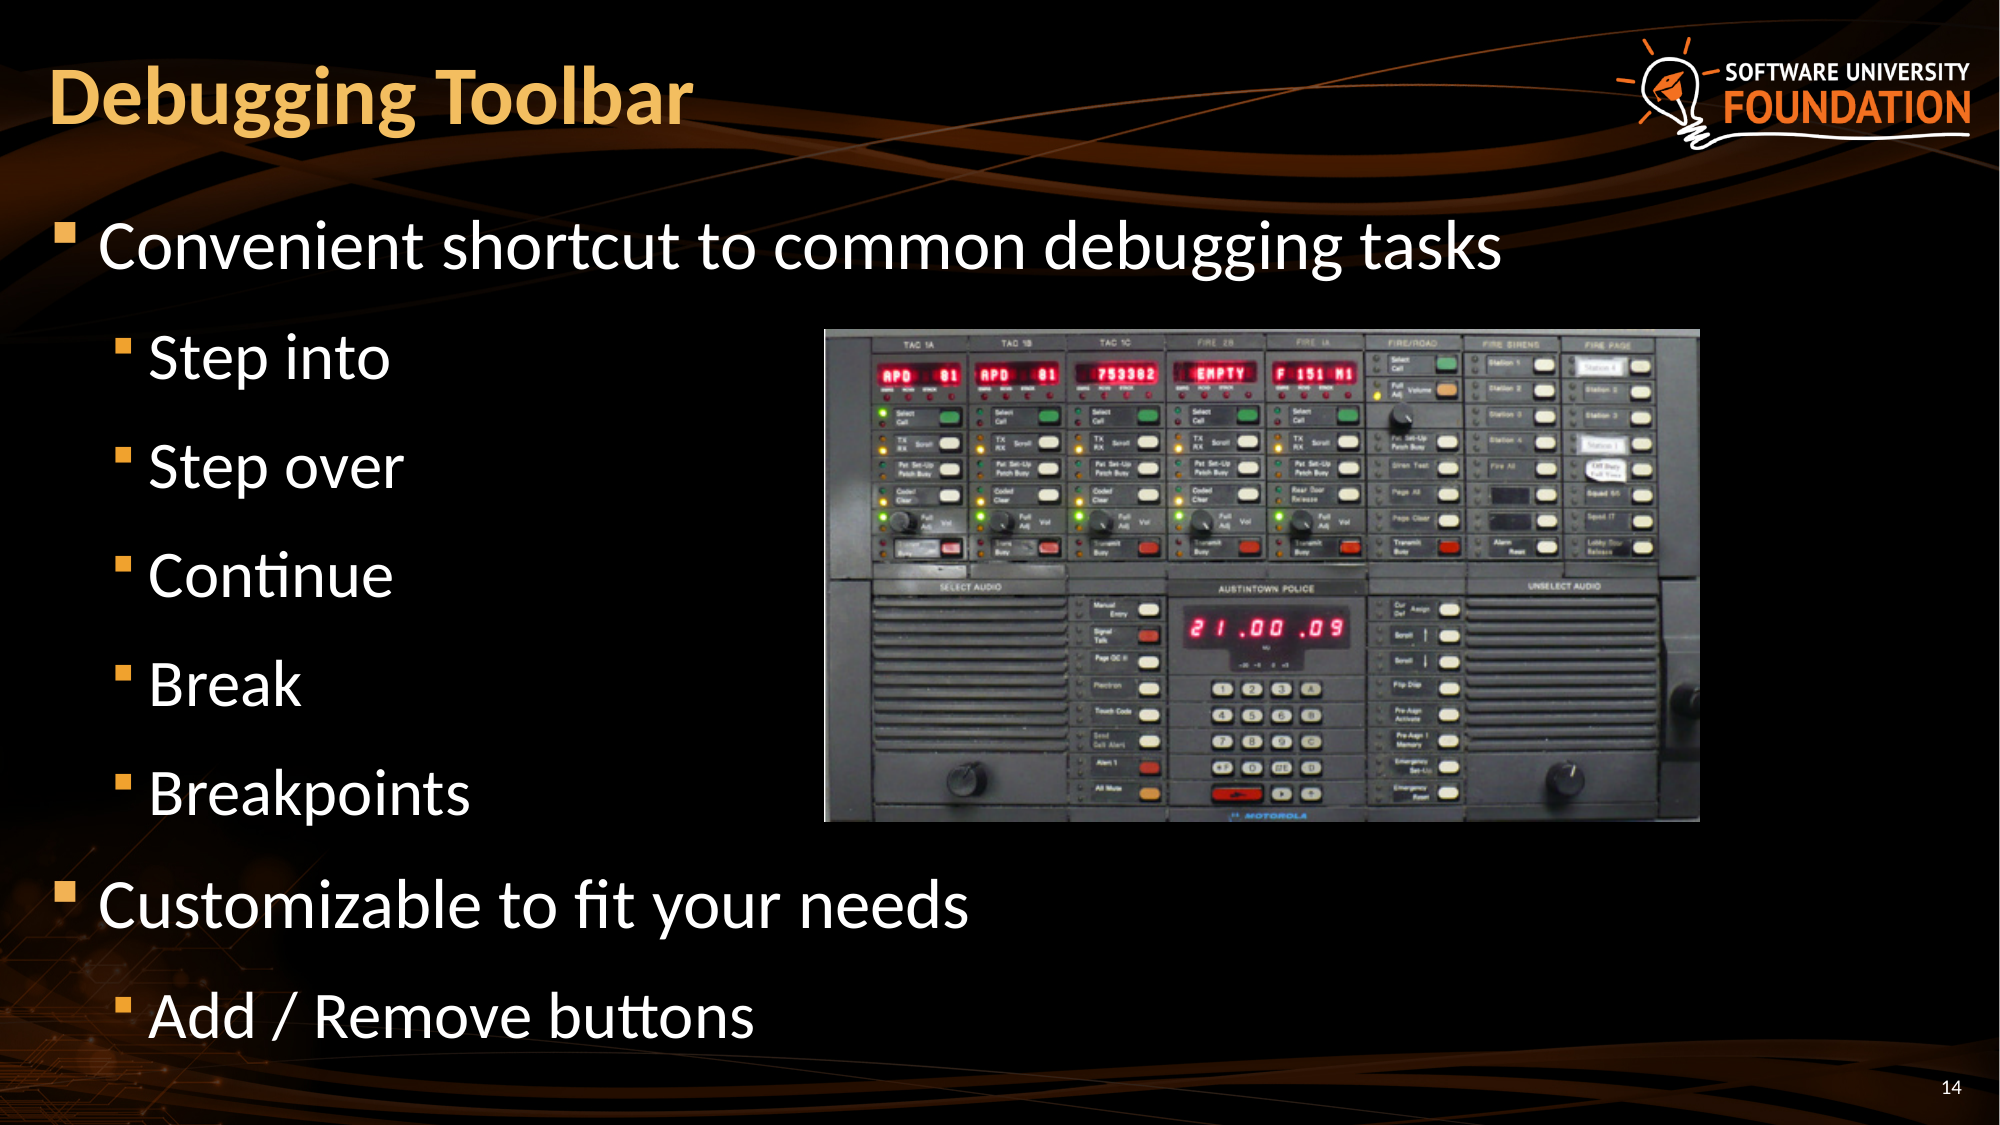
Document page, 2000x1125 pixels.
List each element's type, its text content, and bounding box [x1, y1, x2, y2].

title Debugging Toolbar [30, 6, 1602, 189]
list Convenient shortcut to common debugging tasks Step into Step over Continue Break Breakpoints Customizable to fit your needs Add / Remove buttons [31, 188, 1968, 1103]
picture [0, 0, 2000, 1125]
